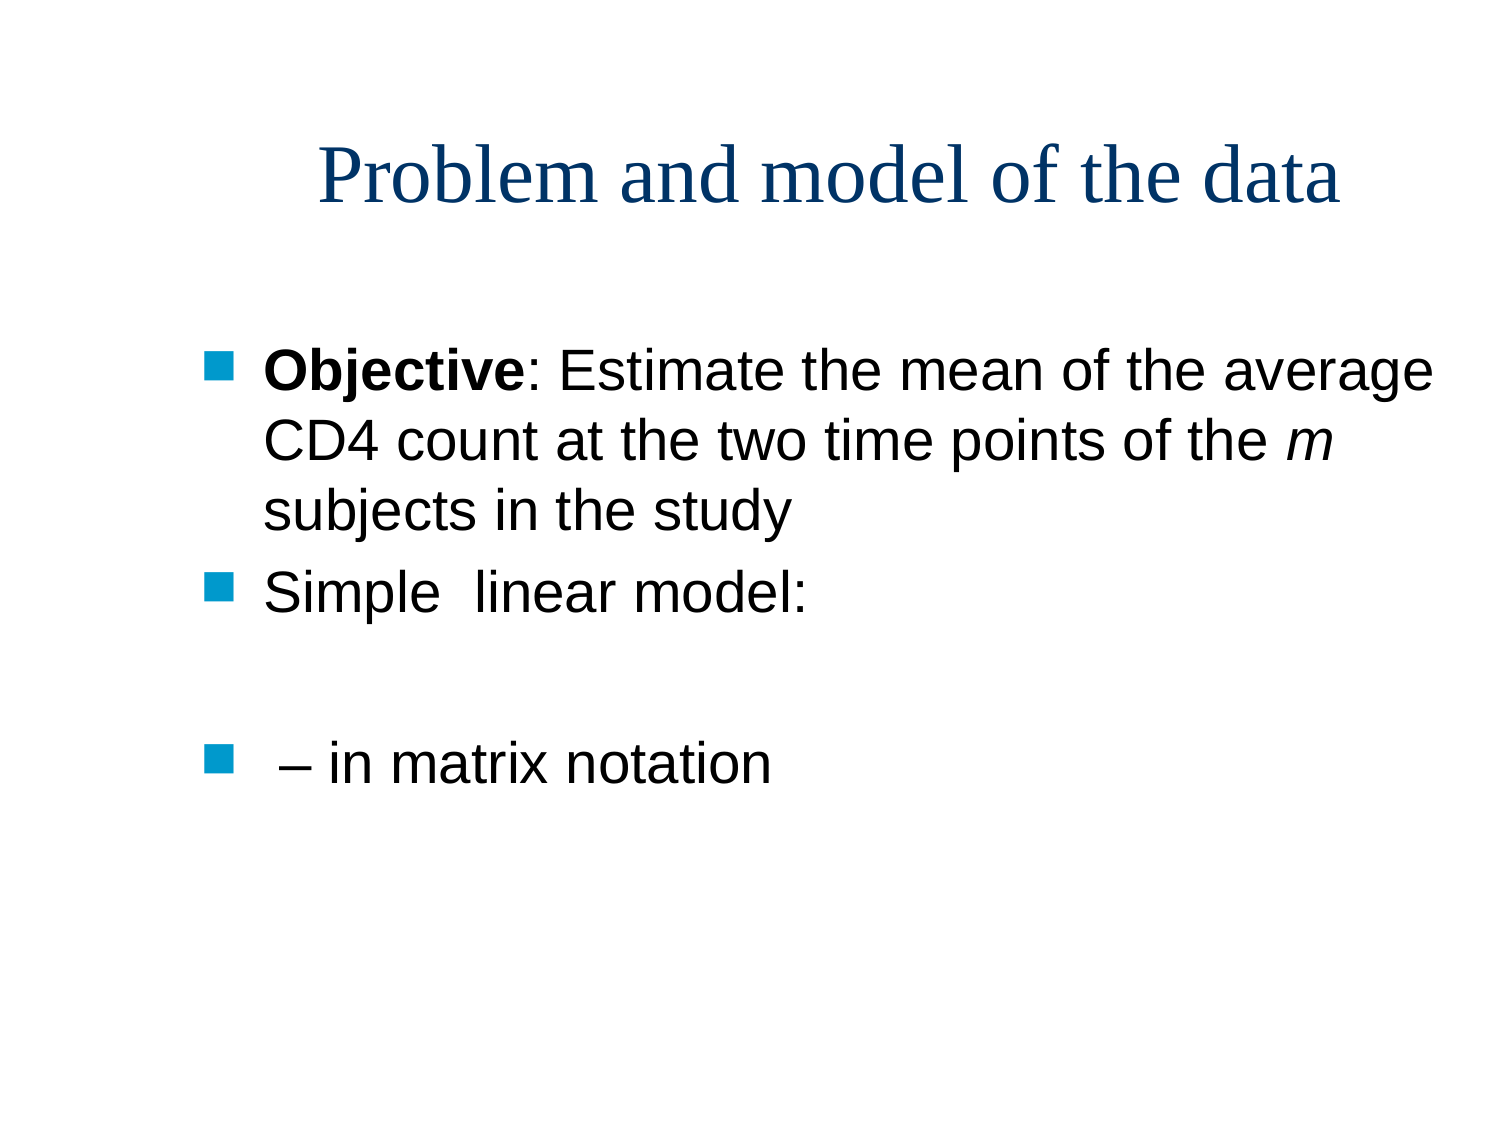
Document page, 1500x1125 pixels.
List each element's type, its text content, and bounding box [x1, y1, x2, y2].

title Problem and model of the data [192, 75, 1468, 263]
